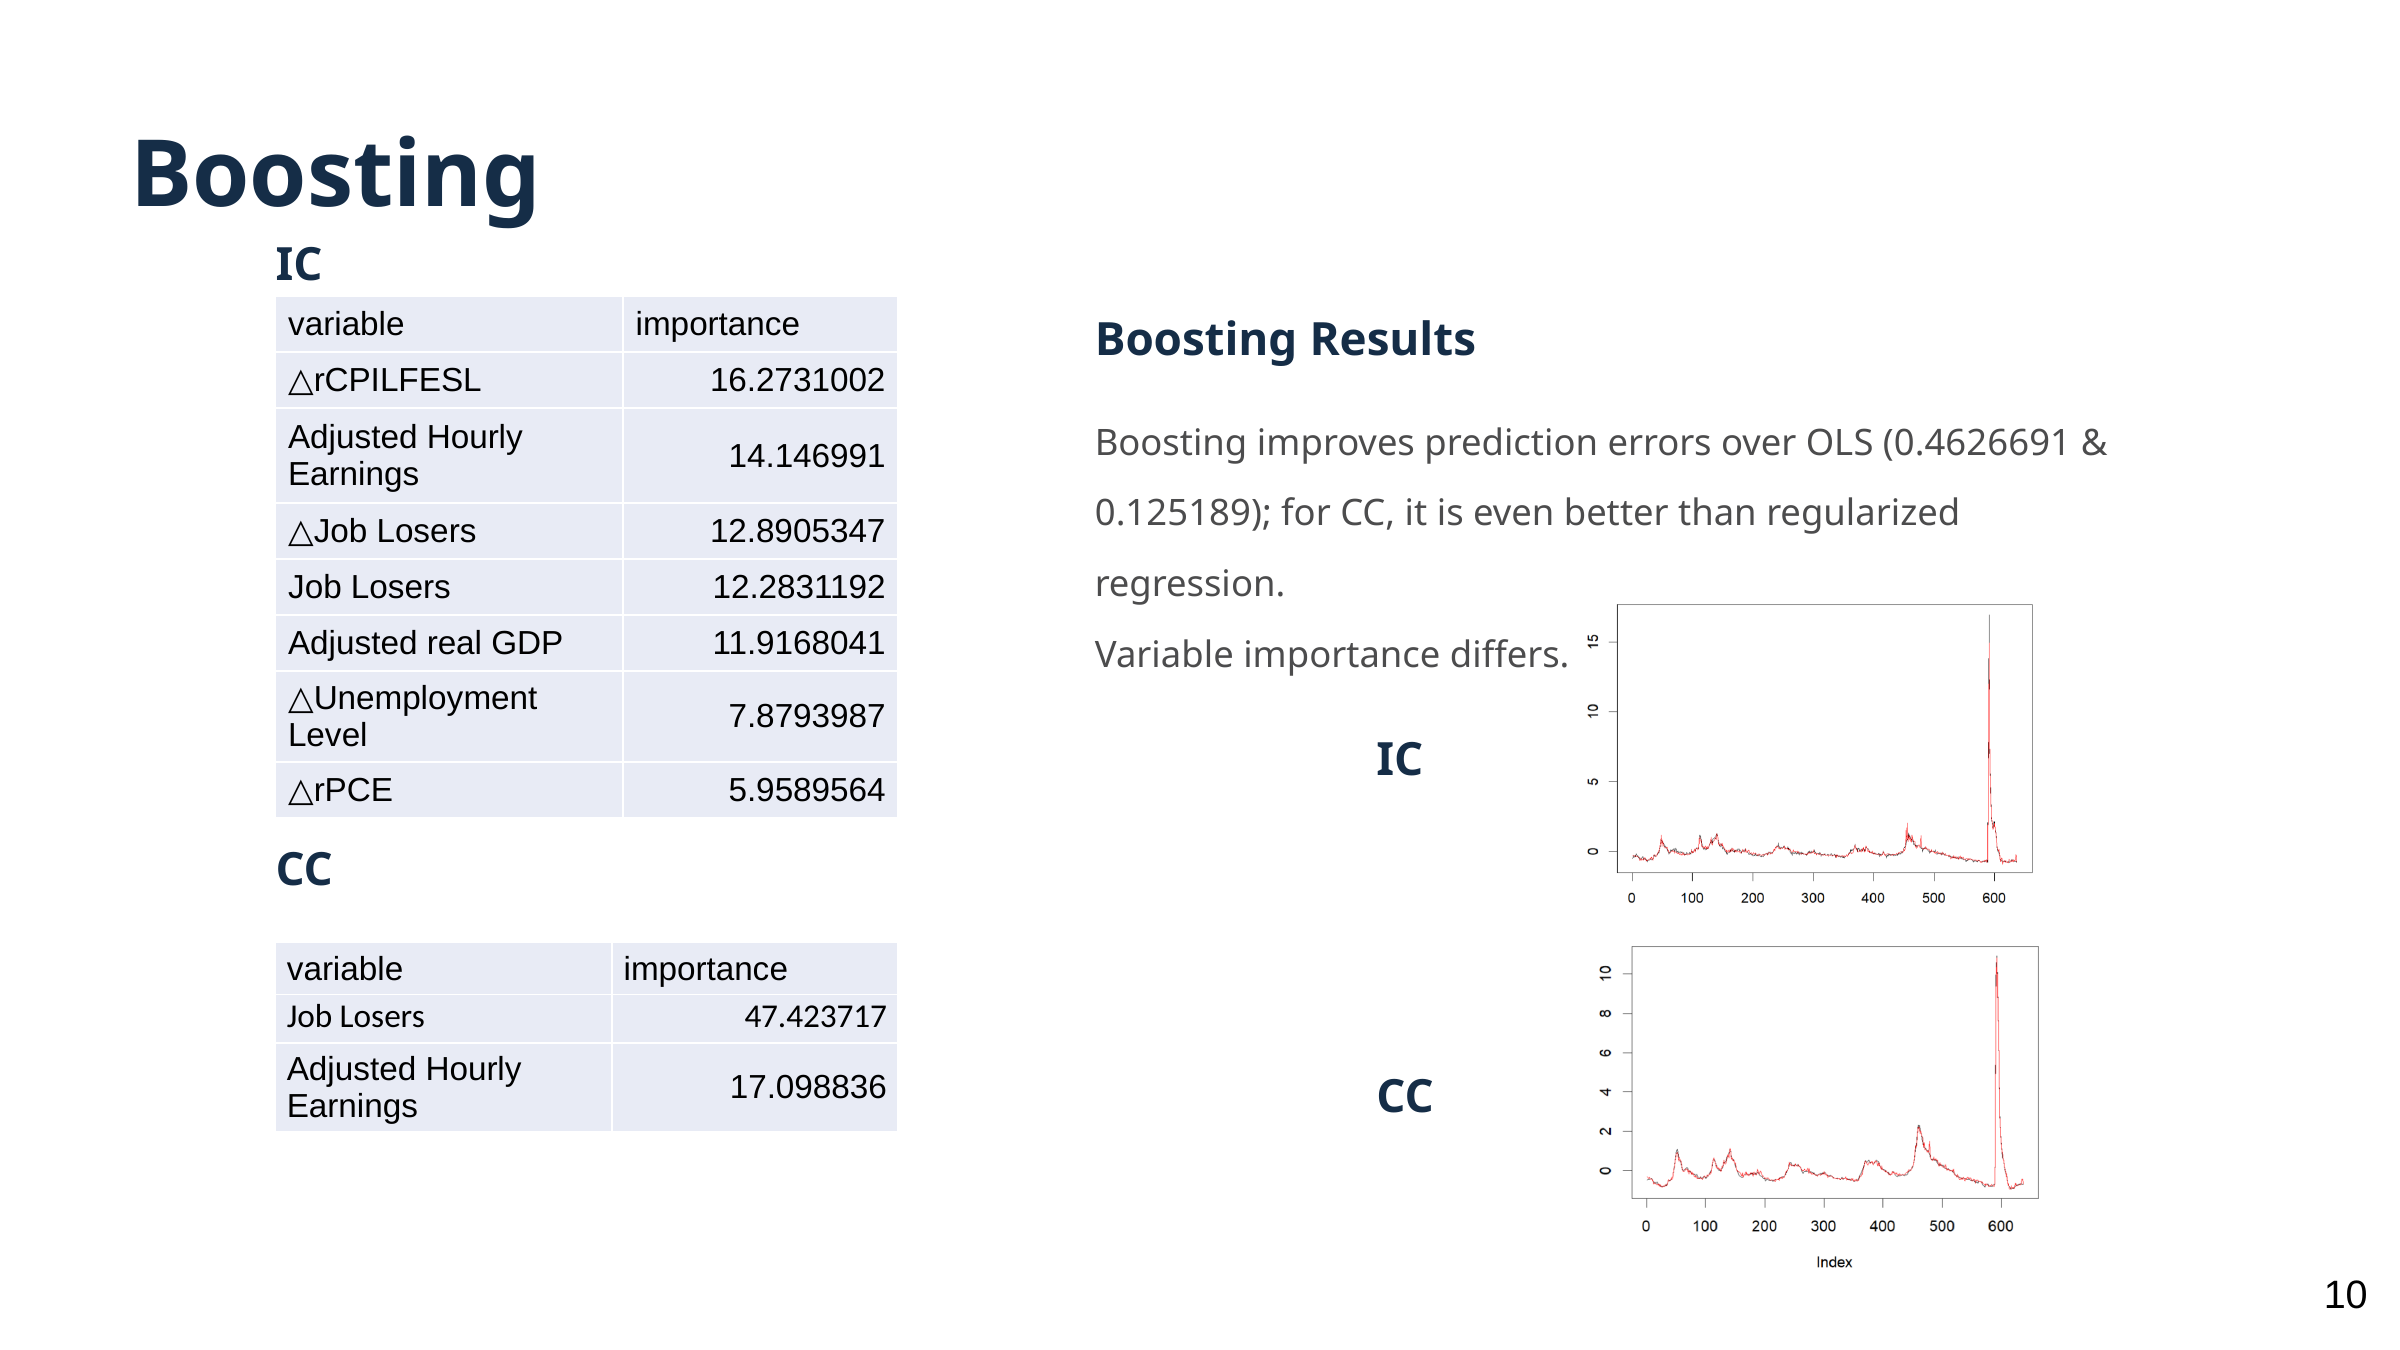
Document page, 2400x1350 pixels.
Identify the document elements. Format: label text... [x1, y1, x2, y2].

table_cell 5.9589564 [624, 763, 897, 817]
picture [1584, 932, 2042, 1281]
table_header variable [276, 943, 611, 994]
text_box CC [275, 825, 741, 884]
picture [1575, 593, 2042, 917]
text_box Boosting Results [1094, 296, 1560, 355]
table_cell Adjusted Hourly Earnings [276, 1044, 611, 1131]
table_cell 16.2731002 [624, 353, 897, 407]
table_cell 11.9168041 [624, 616, 897, 670]
text_box Boosting improves prediction errors over OLS (0.4626691 & 0.125189); for CC, it is even better than regularized regression. Variable importance differs. [1094, 391, 2141, 689]
table_header variable [276, 297, 622, 351]
table_cell Adjusted Hourly Earnings [276, 409, 622, 502]
table_cell 47.423717 [613, 995, 897, 1042]
table_cell △rCPILFESL [276, 353, 622, 407]
table_cell Job Losers [276, 560, 622, 614]
table_cell 17.098836 [613, 1044, 897, 1131]
table_cell △Job Losers [276, 504, 622, 558]
table_cell Job Losers [276, 995, 611, 1042]
table_header importance [624, 297, 897, 351]
text_box CC [1376, 1052, 1579, 1111]
slide_number ‹#› [2245, 1246, 2390, 1350]
table_cell 12.2831192 [624, 560, 897, 614]
table_cell 14.146991 [624, 409, 897, 502]
table_cell △Unemployment Level [276, 672, 622, 761]
table_cell 7.8793987 [624, 672, 897, 761]
text_box Boosting [130, 86, 1283, 204]
table_cell Adjusted real GDP [276, 616, 622, 670]
table_cell △rPCE [276, 763, 622, 817]
text_box IC [1376, 715, 1570, 774]
table_header importance [613, 943, 897, 994]
text_box IC [275, 220, 741, 279]
table_cell 12.8905347 [624, 504, 897, 558]
